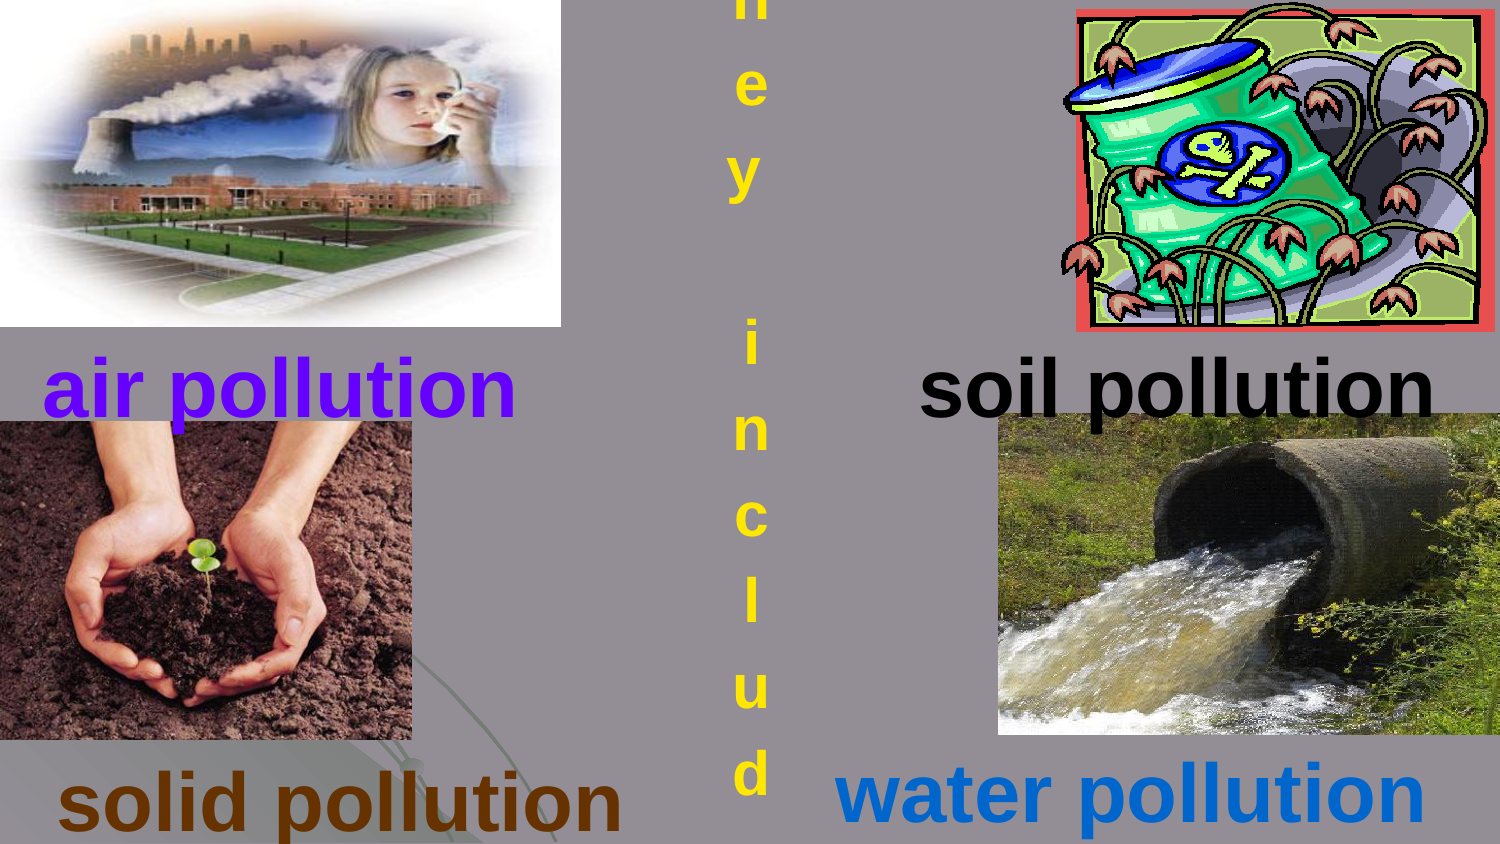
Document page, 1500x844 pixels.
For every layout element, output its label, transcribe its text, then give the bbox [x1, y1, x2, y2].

text_box solid pollution [41, 740, 506, 828]
text_box air pollution [27, 336, 506, 414]
text_box water pollution [999, 743, 1459, 819]
text_box T h e y i n c l u d e : [506, 3, 999, 840]
picture [0, 421, 413, 740]
picture [1056, 0, 1500, 334]
text_box soil pollution [999, 326, 1481, 411]
picture [0, 0, 562, 328]
picture [997, 412, 1500, 735]
